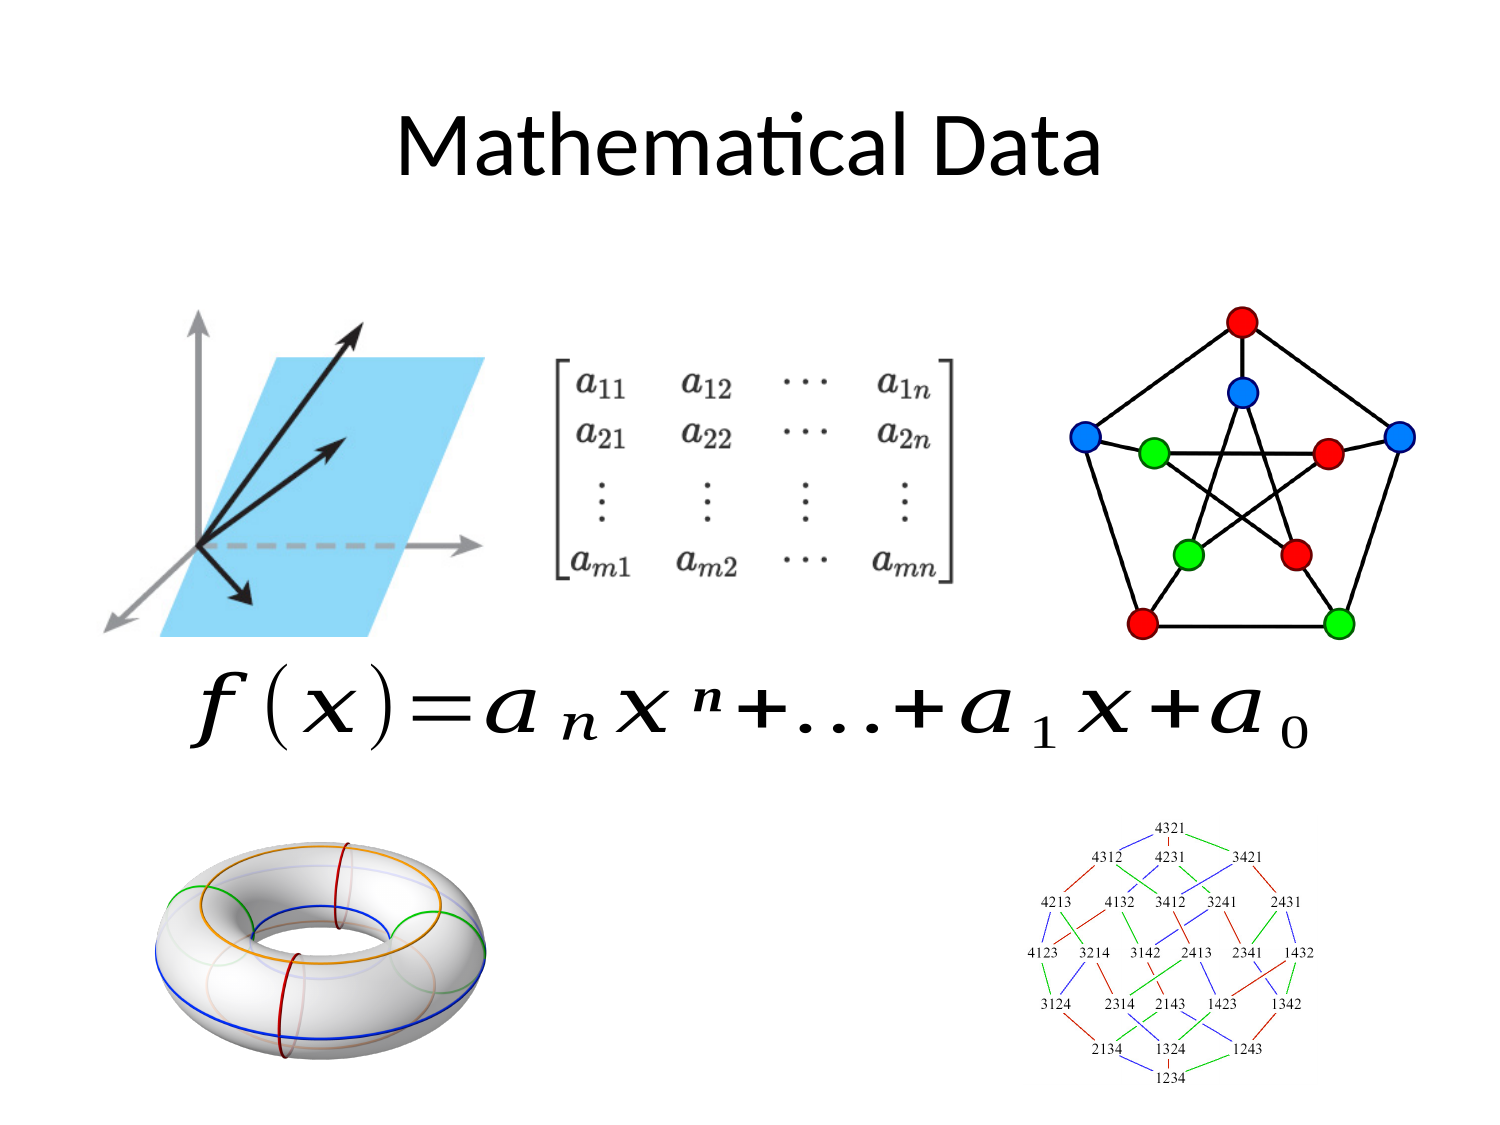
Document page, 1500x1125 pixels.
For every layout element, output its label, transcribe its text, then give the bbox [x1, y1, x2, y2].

picture [146, 833, 494, 1067]
picture [1023, 815, 1318, 1085]
picture [43, 308, 485, 638]
title Mathematical Data [75, 45, 1425, 233]
picture [493, 334, 1007, 604]
picture [1059, 297, 1426, 649]
